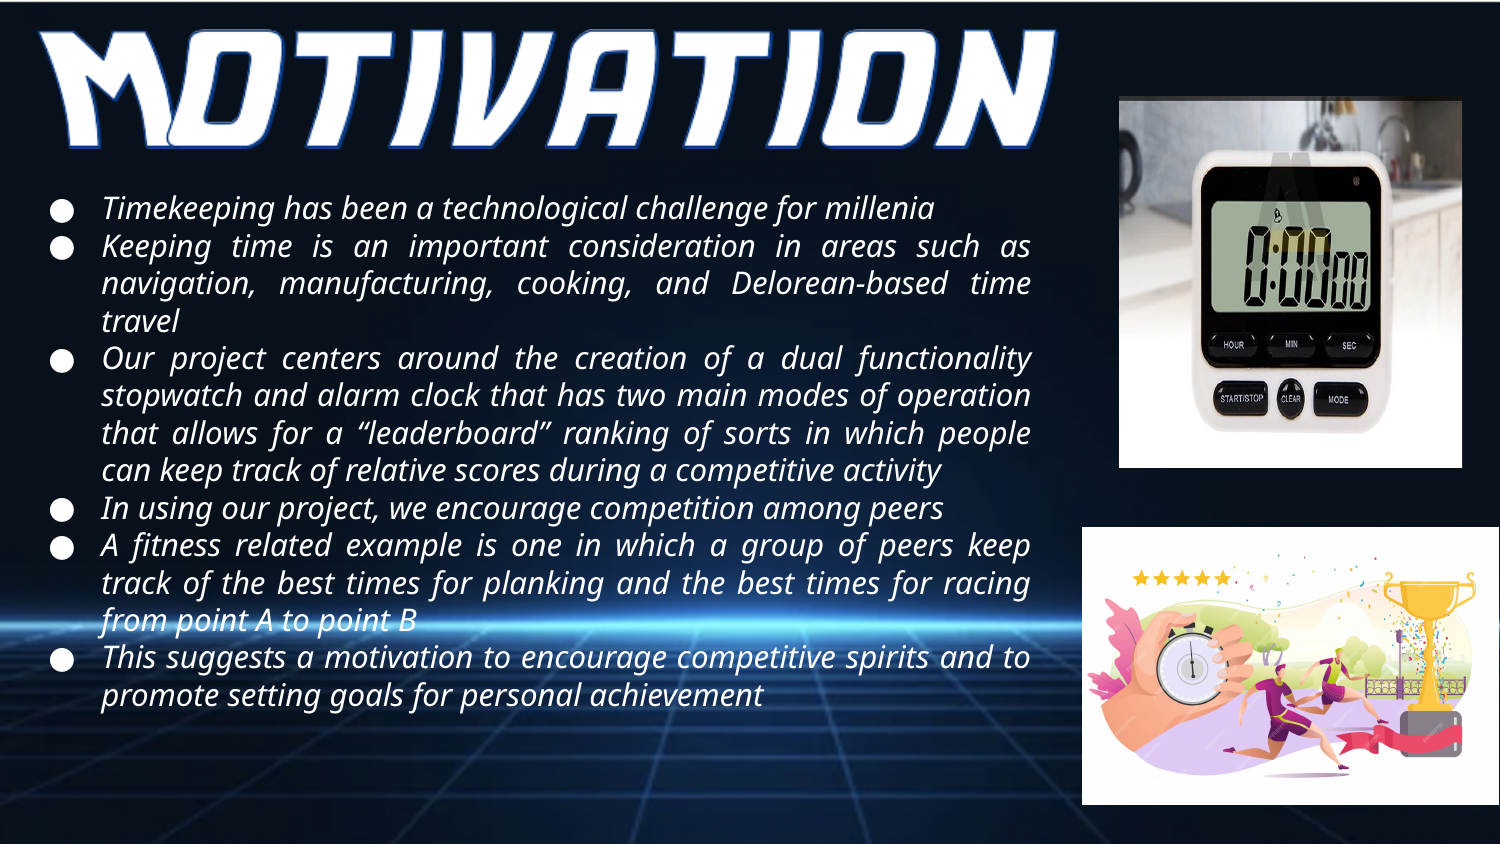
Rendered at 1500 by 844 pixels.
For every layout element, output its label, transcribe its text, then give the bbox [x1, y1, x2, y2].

picture [0, 0, 1500, 844]
text_box Timekeeping has been a technological challenge for millenia Keeping time is an important consideration in areas such as navigation, manufacturing, cooking, and Delorean-based time travel Our project centers around the creation of a dual functionality stopwatch and alarm clock that has two main modes of operation that allows for a “leaderboard” ranking of sorts in which people can keep track of relative scores during a competitive activity In using our project, we encourage competition among peers A fitness related example is one in which a group of peers keep track of the best times for planking and the best times for racing from point A to point B This suggests a motivation to encourage competitive spirits and to promote setting goals for personal achievement [11, 173, 1048, 815]
